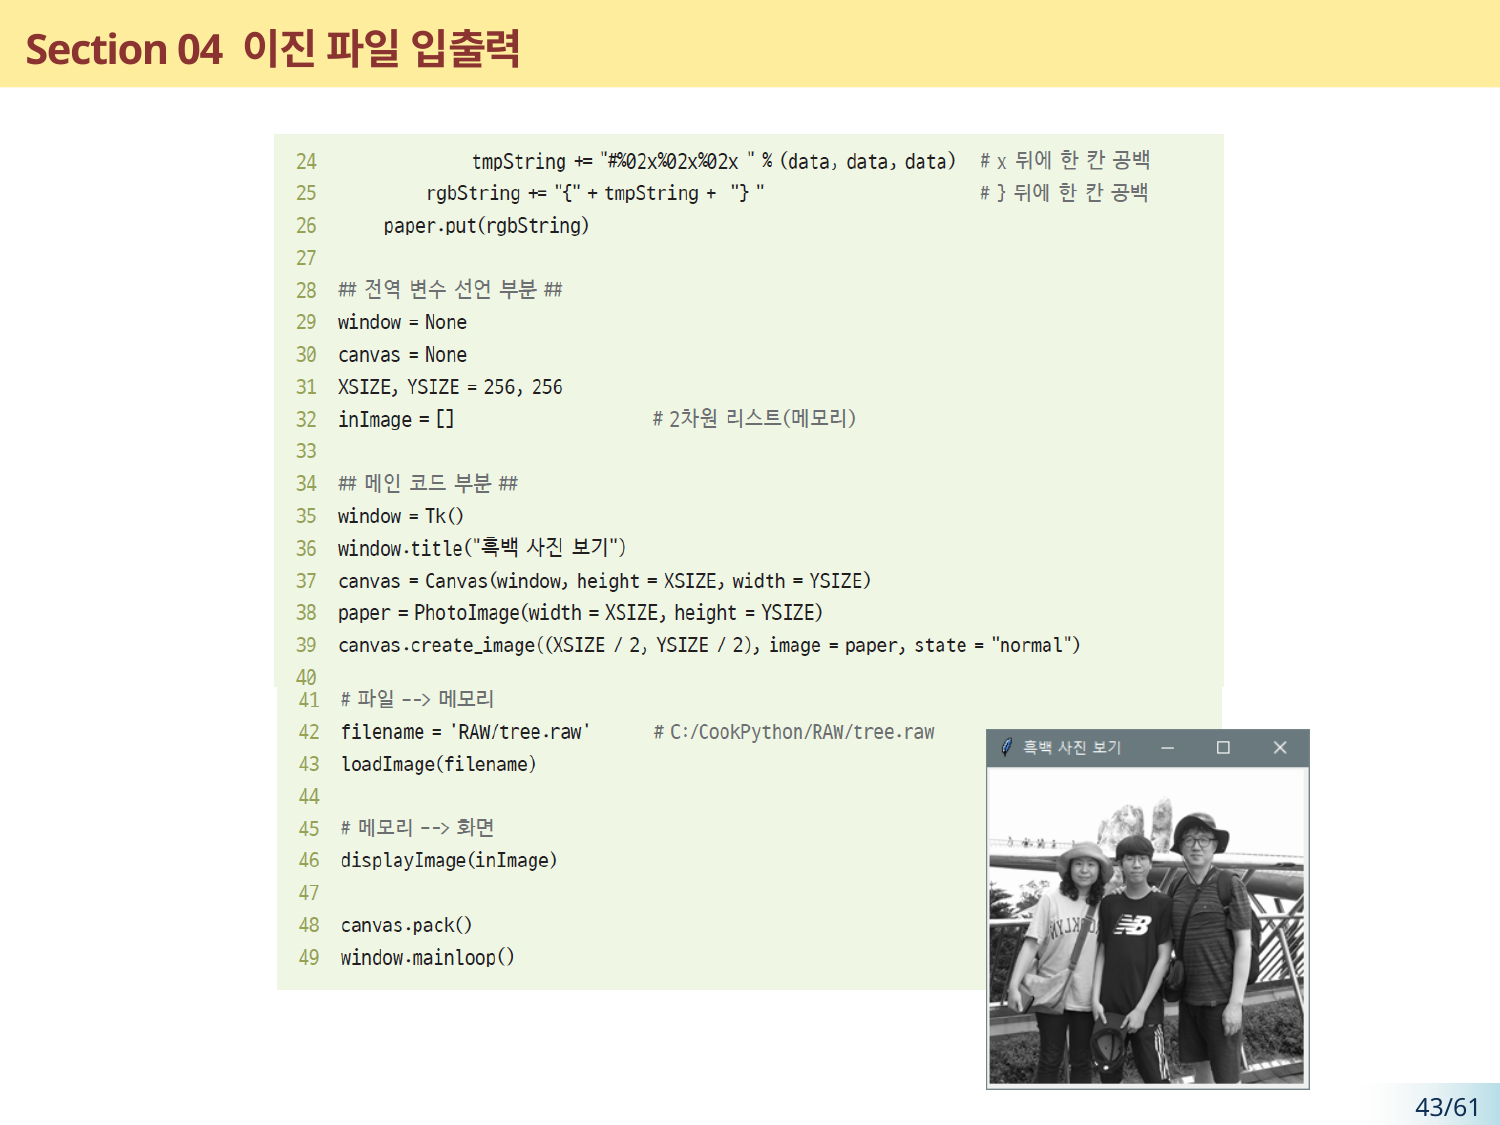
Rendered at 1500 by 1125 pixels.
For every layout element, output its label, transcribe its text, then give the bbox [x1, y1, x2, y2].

title Section 04 이진 파일 입출력 [10, 8, 1288, 87]
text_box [264, 126, 1237, 998]
picture [985, 729, 1310, 1090]
